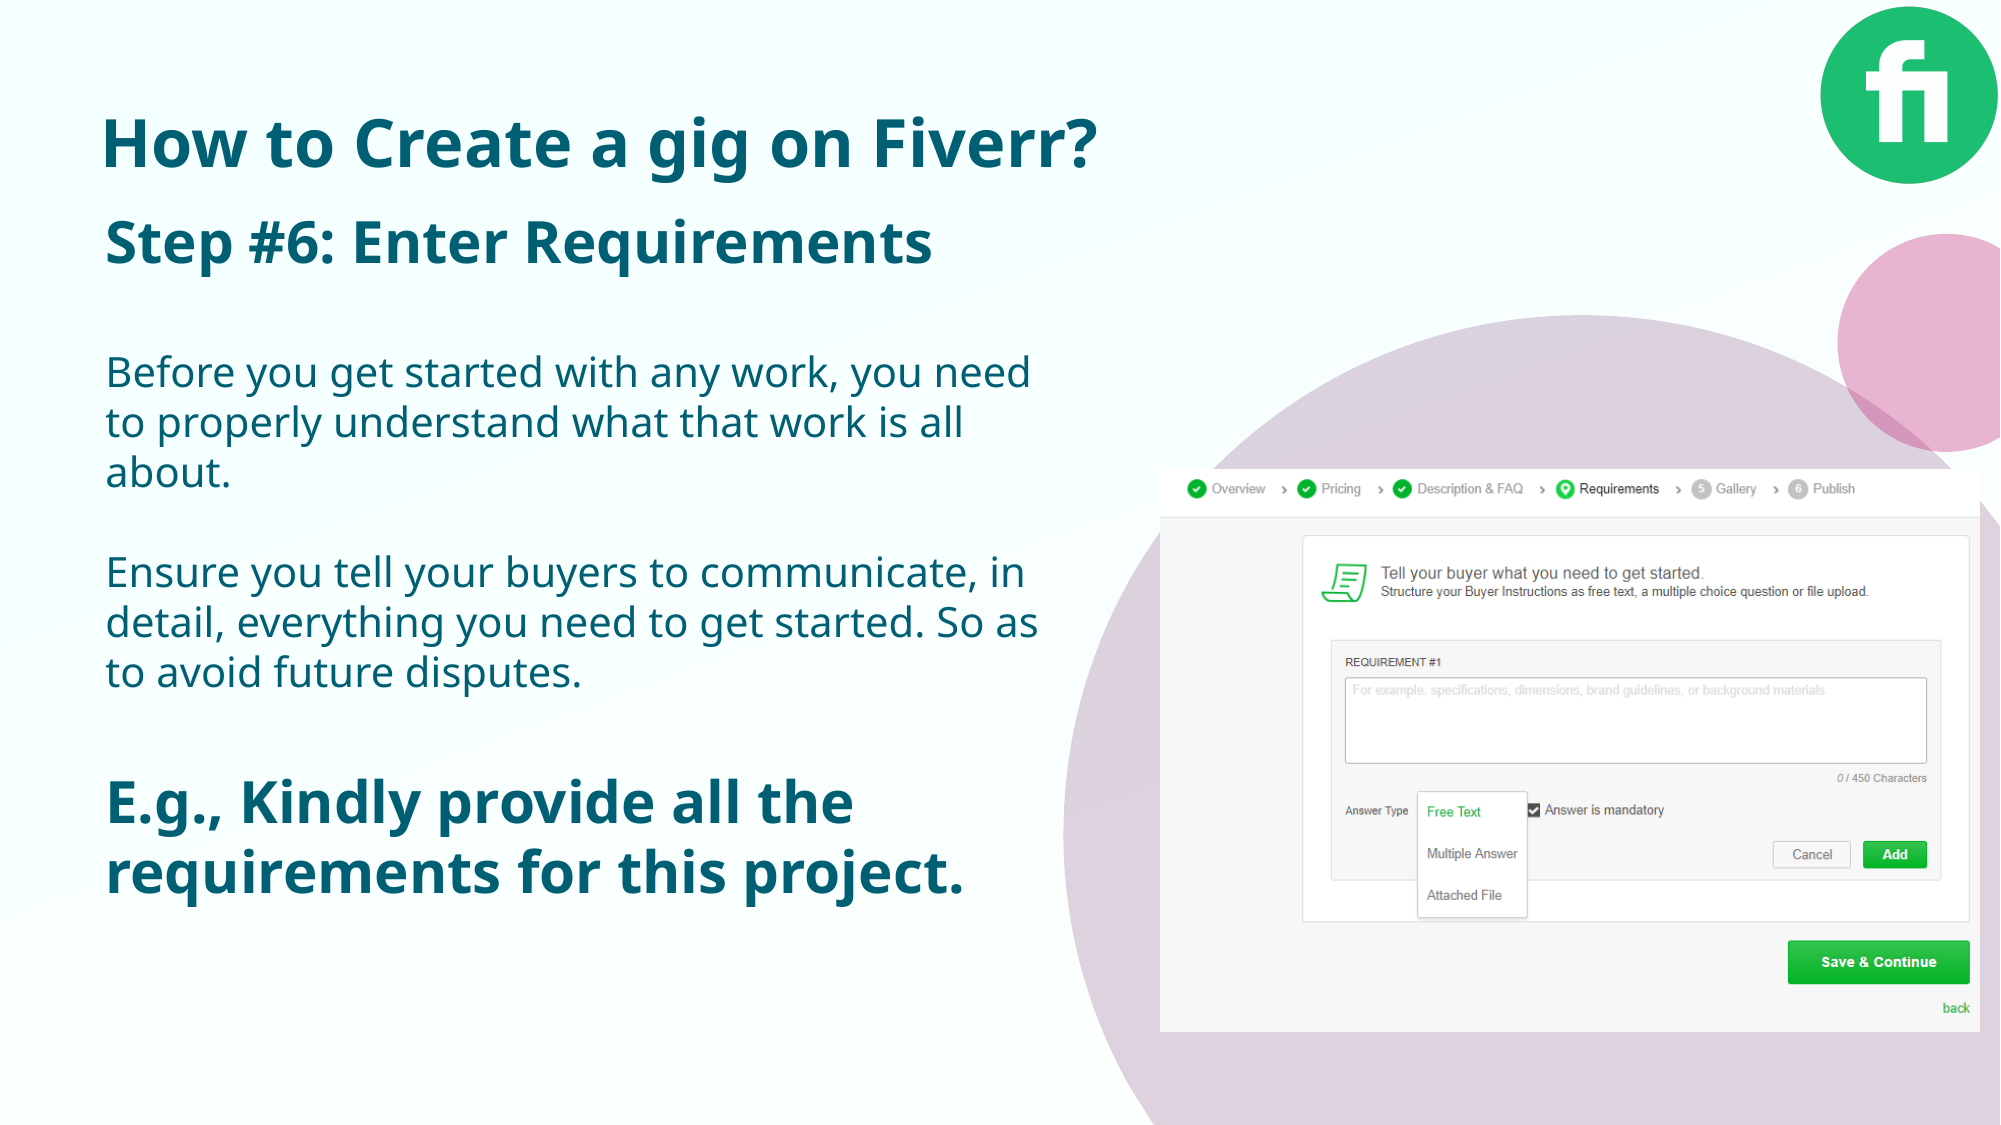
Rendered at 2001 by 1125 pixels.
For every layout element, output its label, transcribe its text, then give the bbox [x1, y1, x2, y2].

list Step #6: Enter Requirements Before you get started with any work, you need to properly understand what that work is all about. Ensure you tell your buyers to communicate, in detail, everything you need to get started. So as to avoid future disputes. E.g., Kindly provide all the requirements for this project. [90, 198, 1055, 1082]
picture [1160, 469, 1980, 1032]
title How to Create a gig on Fiverr? [85, 93, 1910, 198]
picture [1749, 5, 2000, 185]
